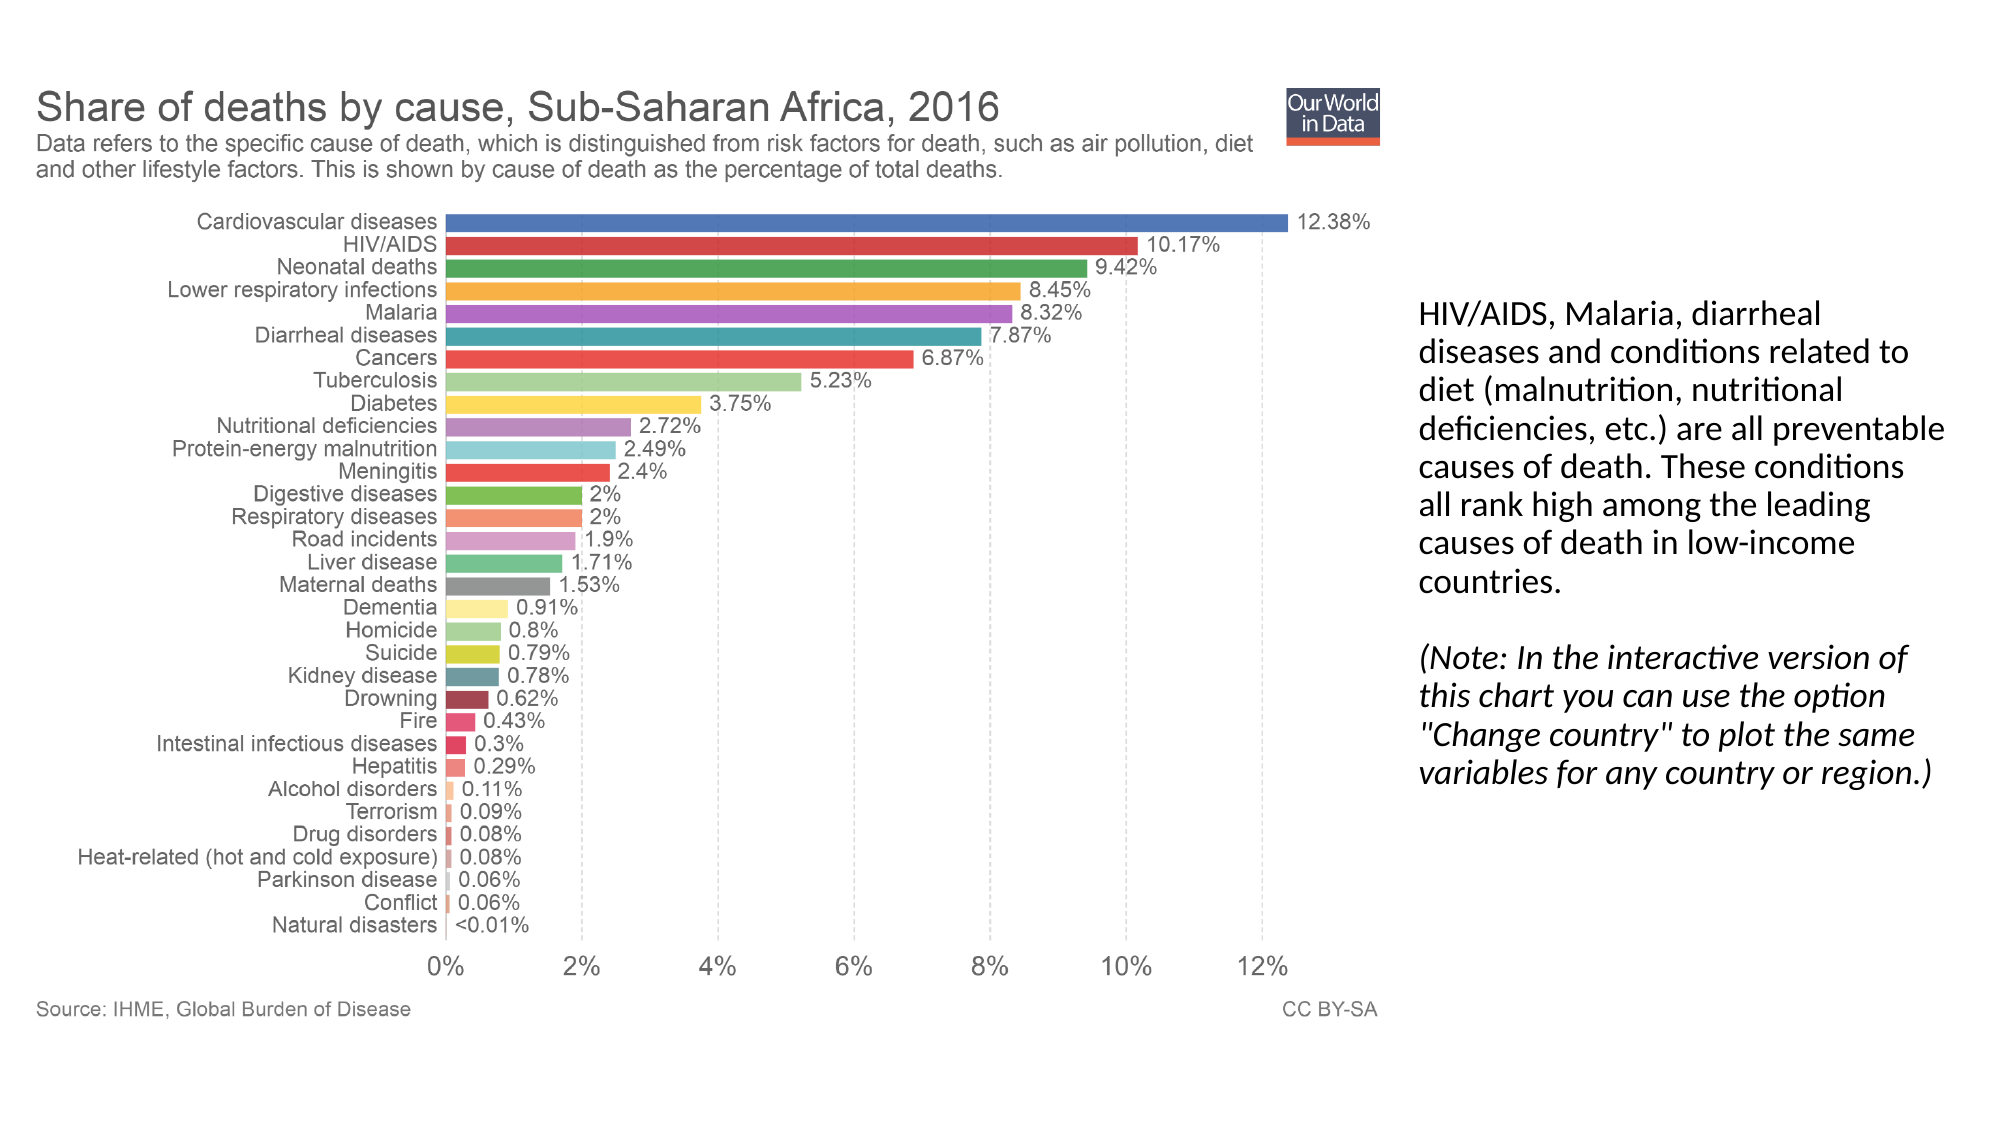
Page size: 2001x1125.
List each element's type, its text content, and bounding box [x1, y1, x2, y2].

list HIV/AIDS, Malaria, diarrheal diseases and conditions related to diet (malnutrition, nutritional deficiencies, etc.) are all preventable causes of death. These conditions all rank high among the leading causes of death in low-income countries. (Note: In the interactive version of this chart you can use the option "Change country" to plot the same variables for any country or region.) [1404, 287, 1962, 759]
picture [11, 63, 1404, 1047]
